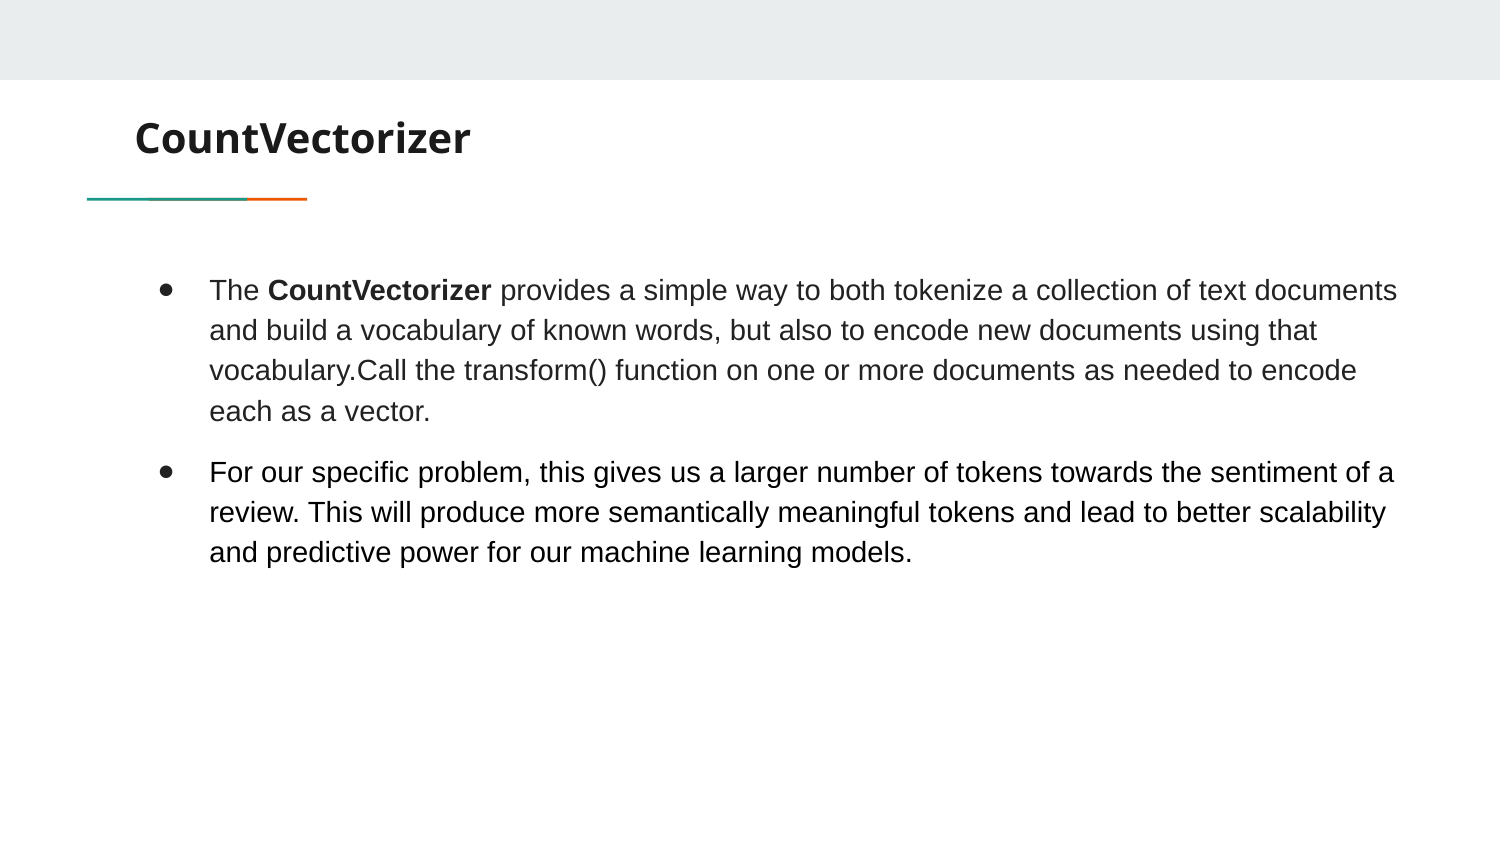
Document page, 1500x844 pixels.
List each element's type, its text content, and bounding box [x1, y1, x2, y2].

list The CountVectorizer provides a simple way to both tokenize a collection of text documents and build a vocabulary of known words, but also to encode new documents using that vocabulary.Call the transform() function on one or more documents as needed to encode each as a vector. For our specific problem, this gives us a larger number of tokens towards the sentiment of a review. This will produce more semantically meaningful tokens and lead to better scalability and predictive power for our machine learning models. [119, 251, 1446, 776]
title CountVectorizer [119, 97, 1381, 185]
